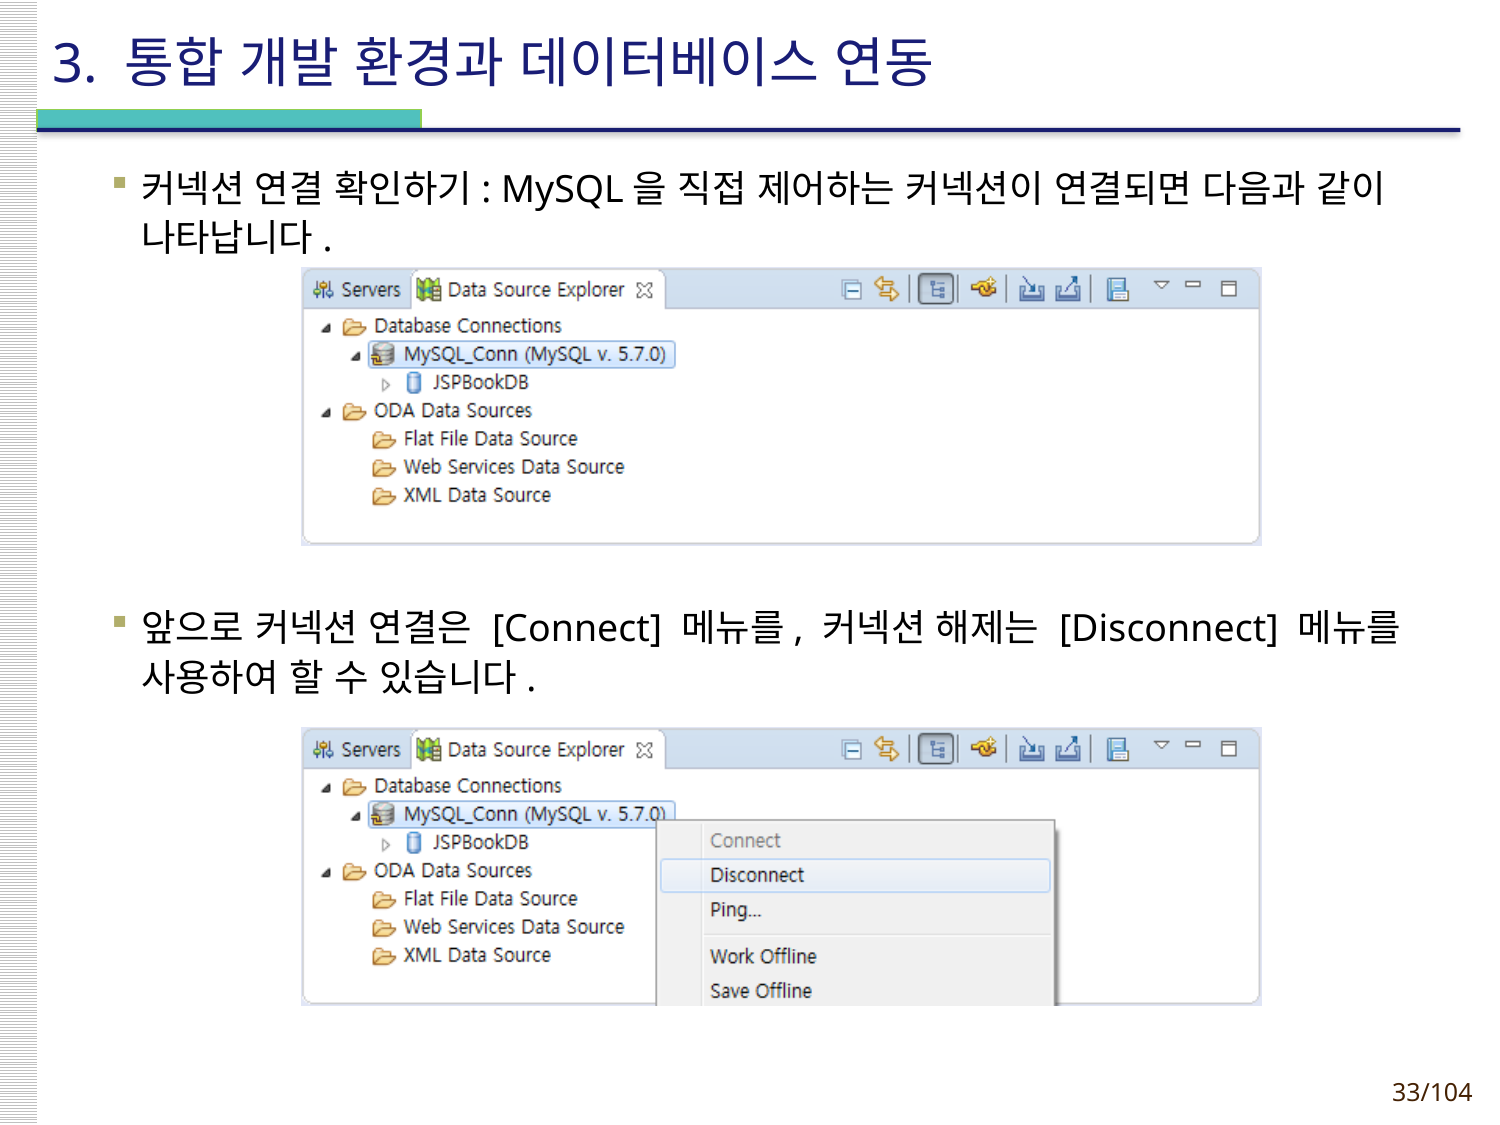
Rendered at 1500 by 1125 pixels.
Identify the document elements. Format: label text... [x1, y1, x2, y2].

list 커넥션 연결 확인하기: MySQL을 직접 제어하는 커넥션이 연결되면 다음과 같이 나타납니다. 앞으로 커넥션 연결은 [Connect] 메뉴를, 커넥션 해제는 [Disconnect] 메뉴를 사용하여 할 수 있습니다. [37, 152, 1463, 1091]
picture [300, 266, 1263, 546]
title 3. 통합 개발 환경과 데이터베이스 연동 [37, 13, 1278, 109]
picture [300, 727, 1263, 1007]
